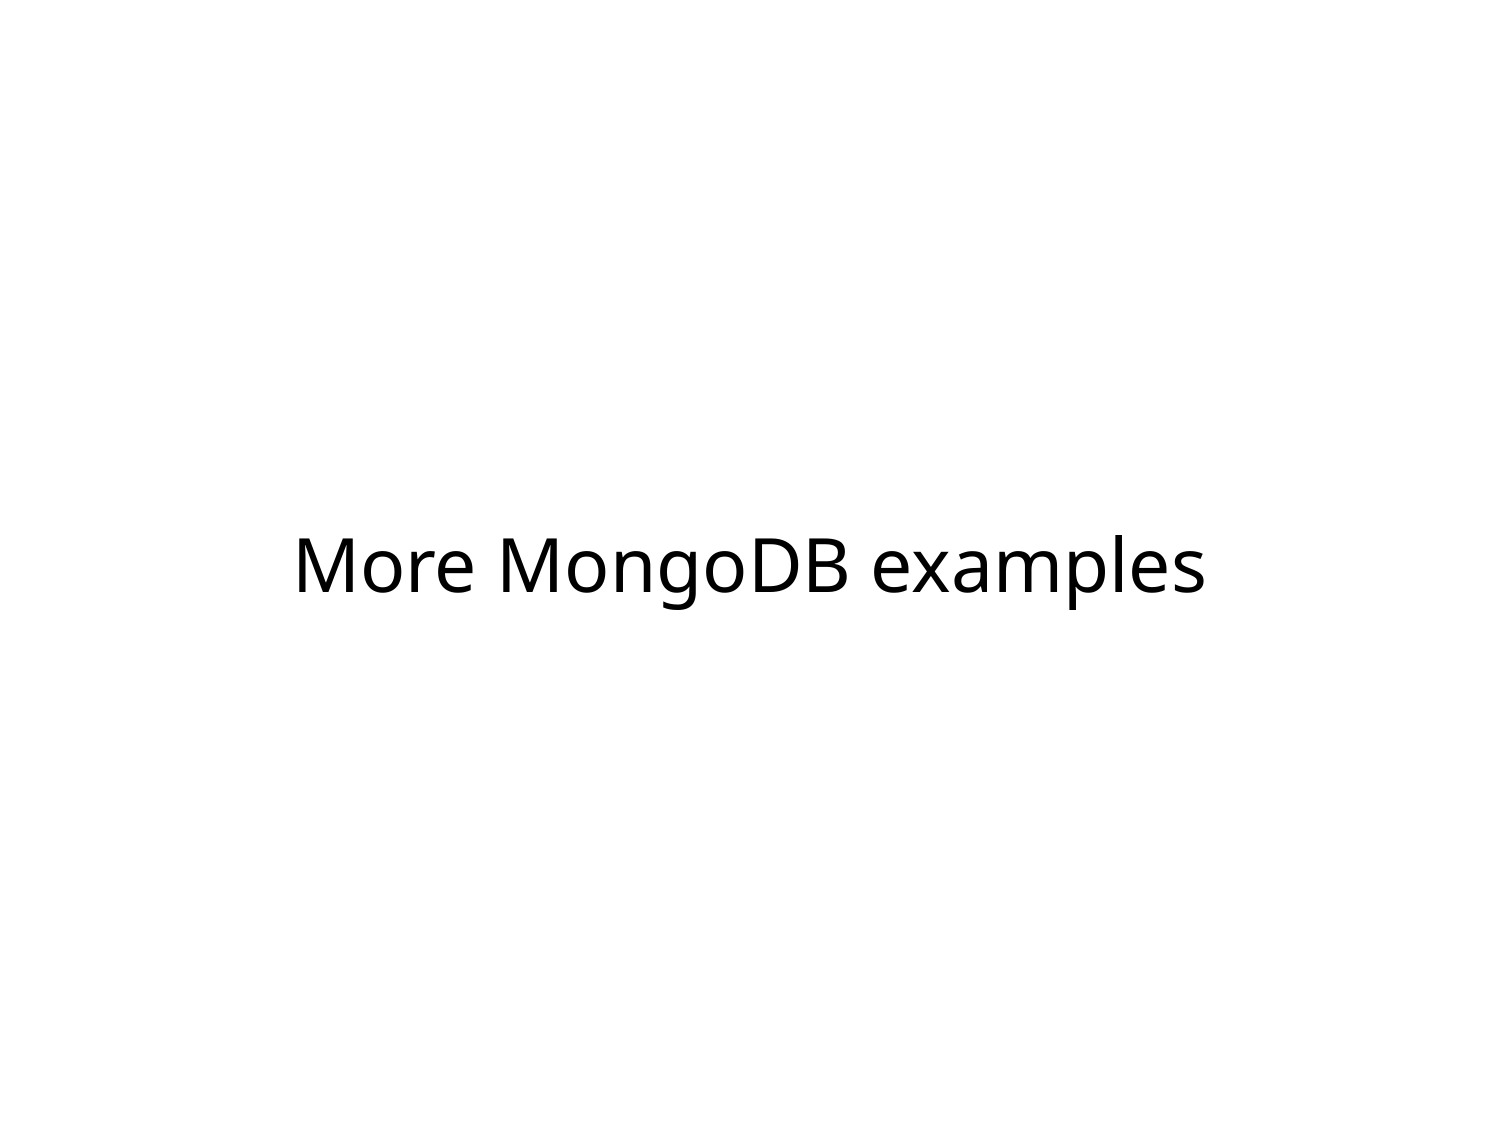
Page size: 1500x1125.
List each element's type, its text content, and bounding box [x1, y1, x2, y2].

text_box More MongoDB examples [51, 470, 1449, 655]
